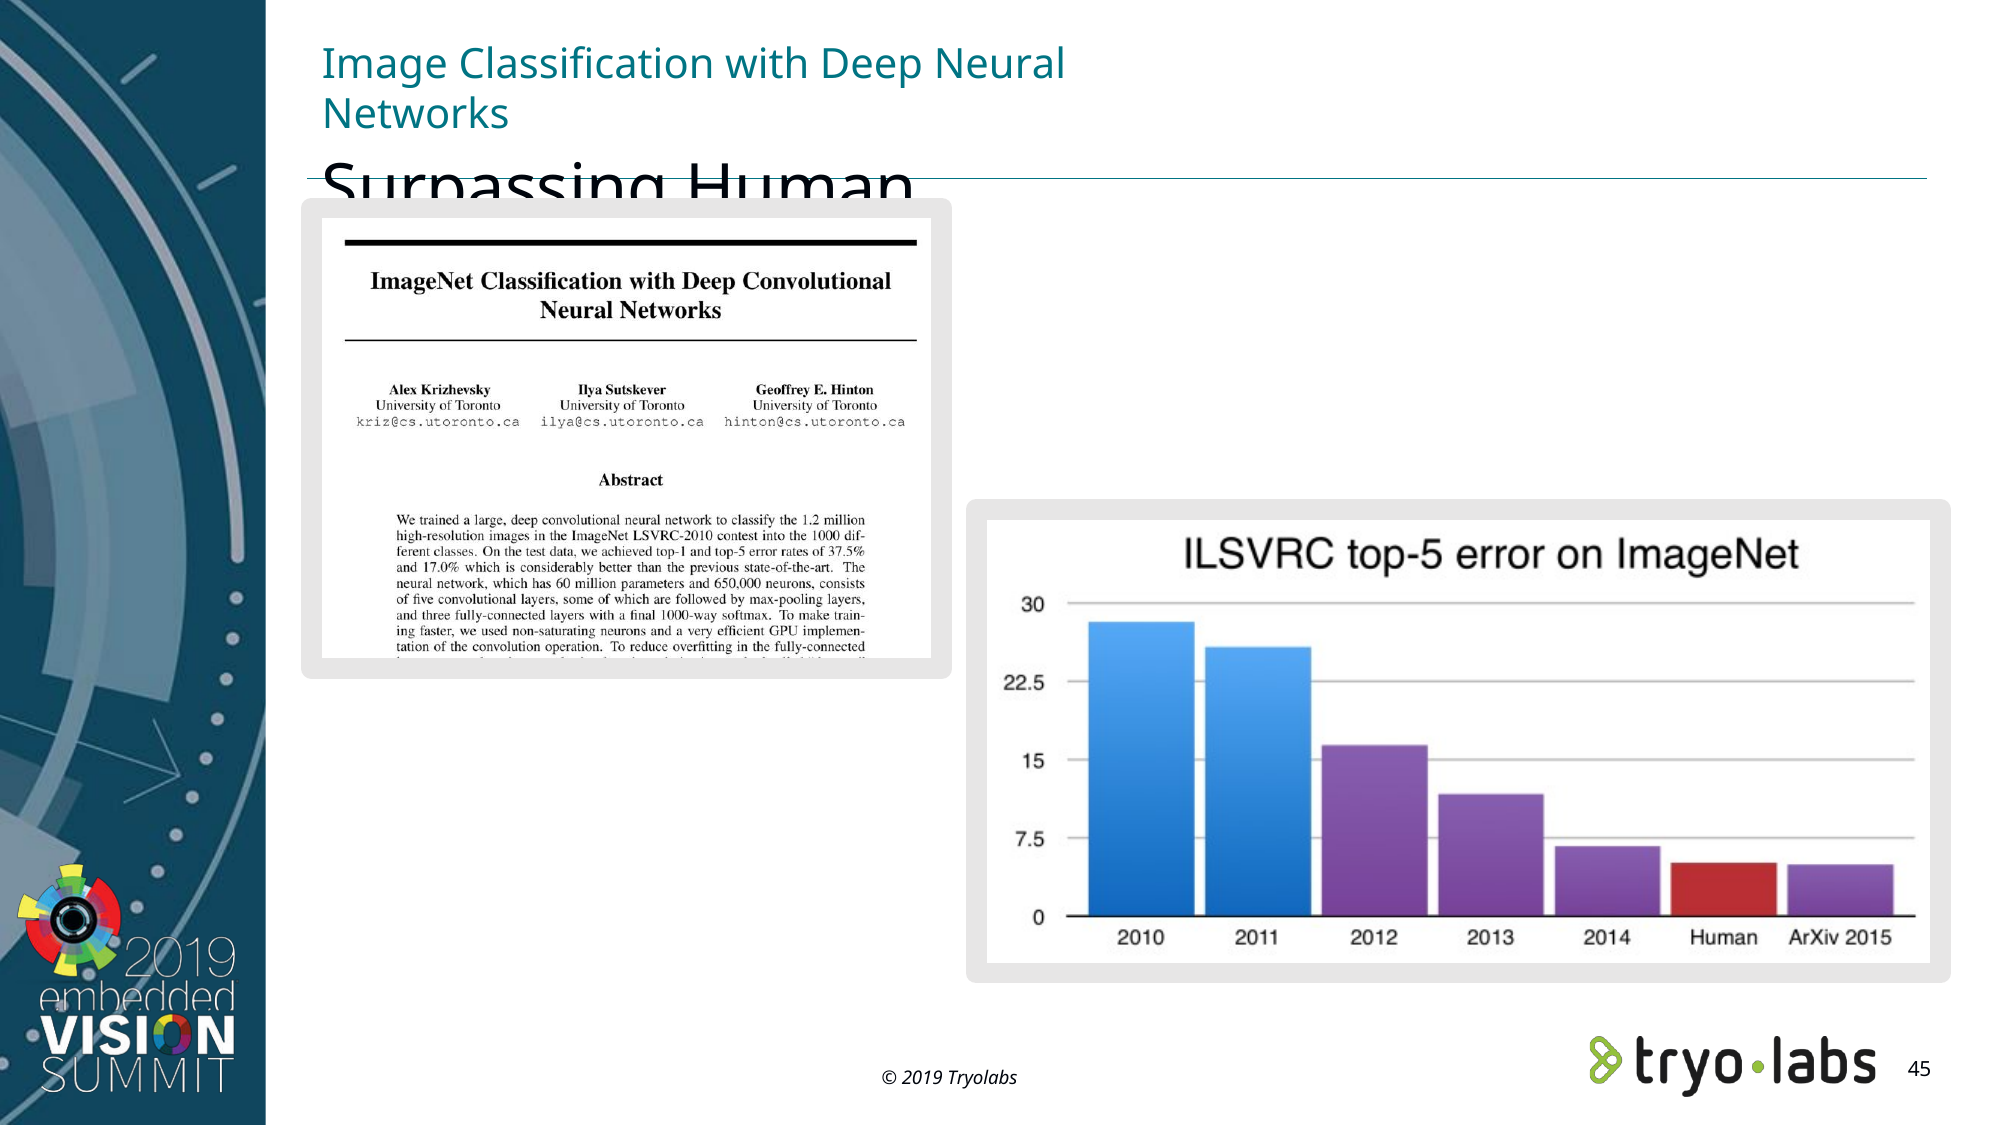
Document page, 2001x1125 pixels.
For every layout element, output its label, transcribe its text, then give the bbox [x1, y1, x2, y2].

text_box [311, 208, 942, 669]
text_box [15, 859, 239, 1099]
text_box [0, 0, 266, 1125]
text_box [976, 509, 1941, 974]
footer © 2019 Tryolabs [879, 1065, 1018, 1125]
text_box [1589, 1036, 1876, 1097]
slide_number 45 [1903, 1055, 1953, 1125]
text_box Image Classification with Deep Neural Networks Surpassing Human Performance [319, 36, 1254, 305]
